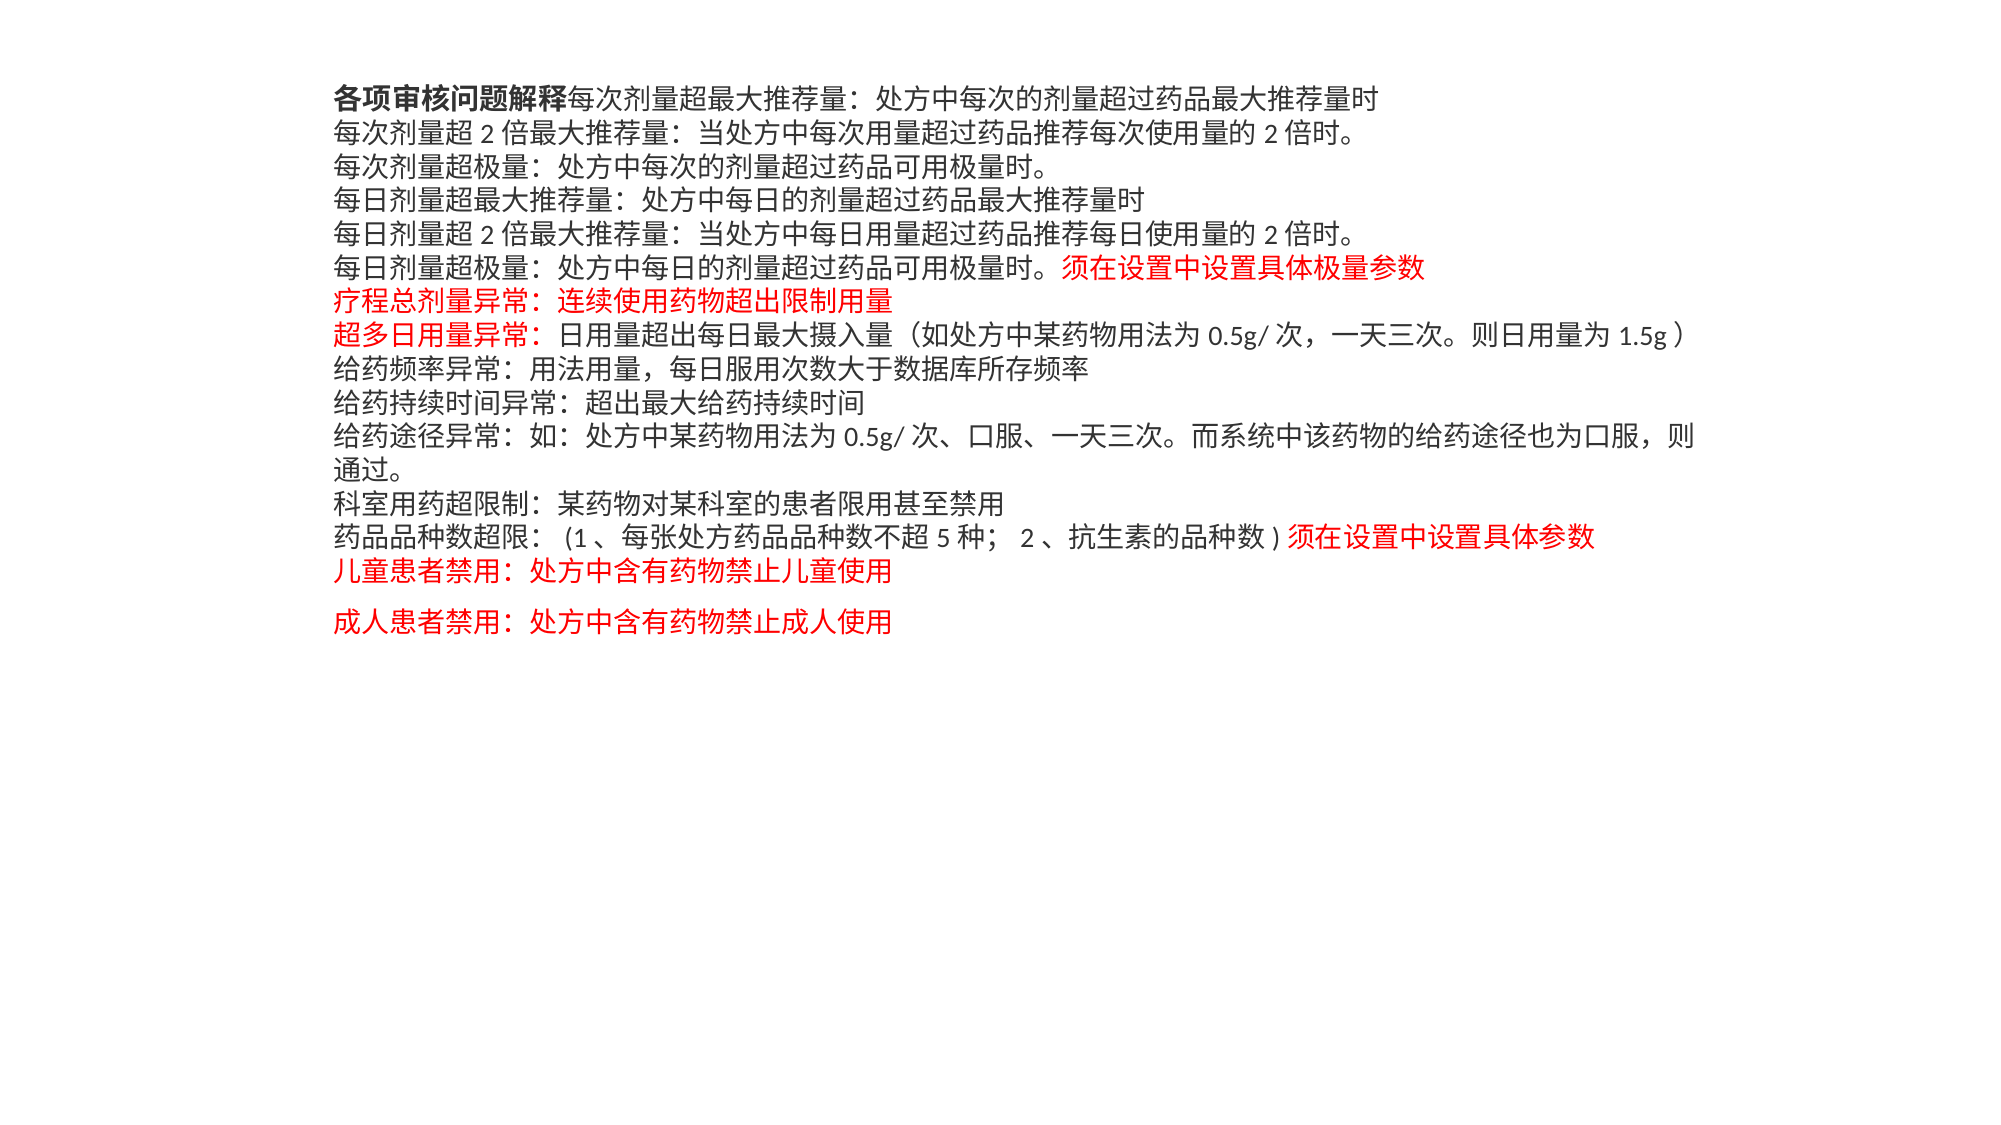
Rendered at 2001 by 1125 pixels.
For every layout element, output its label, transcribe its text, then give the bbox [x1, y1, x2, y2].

text_box 各项审核问题解释每次剂量超最大推荐量：处方中每次的剂量超过药品最大推荐量时 每次剂量超2倍最大推荐量：当处方中每次用量超过药品推荐每次使用量的2倍时。 每次剂量超极量：处方中每次的剂量超过药品可用极量时。 每日剂量超最大推荐量：处方中每日的剂量超过药品最大推荐量时 每日剂量超2倍最大推荐量：当处方中每日用量超过药品推荐每日使用量的2倍时。 每日剂量超极量：处方中每日的剂量超过药品可用极量时。须在设置中设置具体极量参数 疗程总剂量异常：连续使用药物超出限制用量 超多日用量异常：日用量超出每日最大摄入量（如处方中某药物用法为0.5g/次，一天三次。则日用量为1.5g） 给药频率异常：用法用量，每日服用次数大于数据库所存频率 给药持续时间异常：超出最大给药持续时间 给药途径异常：如：处方中某药物用法为0.5g/次、口服、一天三次。而系统中该药物的给药途径也为口服，则通过。 科室用药超限制：某药物对某科室的患者限用甚至禁用 药品品种数超限：(1、每张处方药品品种数不超5种；2、抗生素的品种数)须在设置中设置具体参数 儿童患者禁用：处方中含有药物禁止儿童使用 成人患者禁用：处方中含有药物禁止成人使用 [318, 72, 1717, 646]
